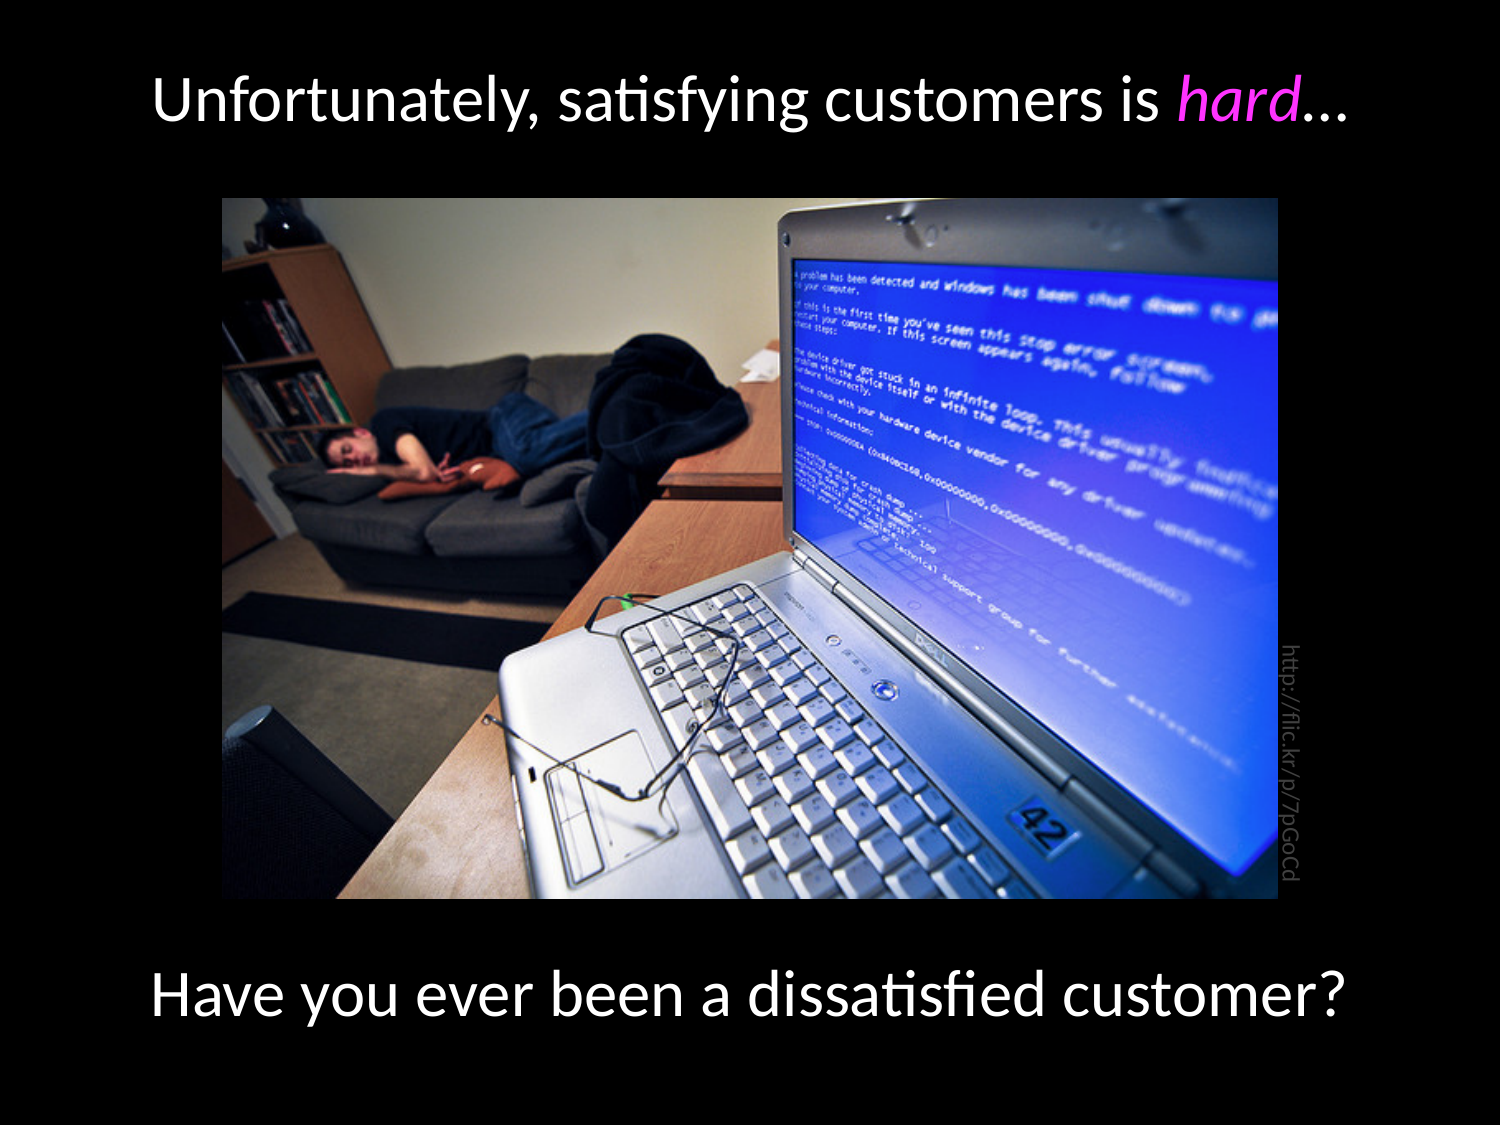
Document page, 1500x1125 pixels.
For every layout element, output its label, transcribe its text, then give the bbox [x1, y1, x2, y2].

text_box Have you ever been a dissatisfied customer? [0, 942, 1500, 1038]
text_box Unfortunately, satisfying customers is hard… [0, 47, 1500, 143]
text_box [222, 198, 1316, 899]
